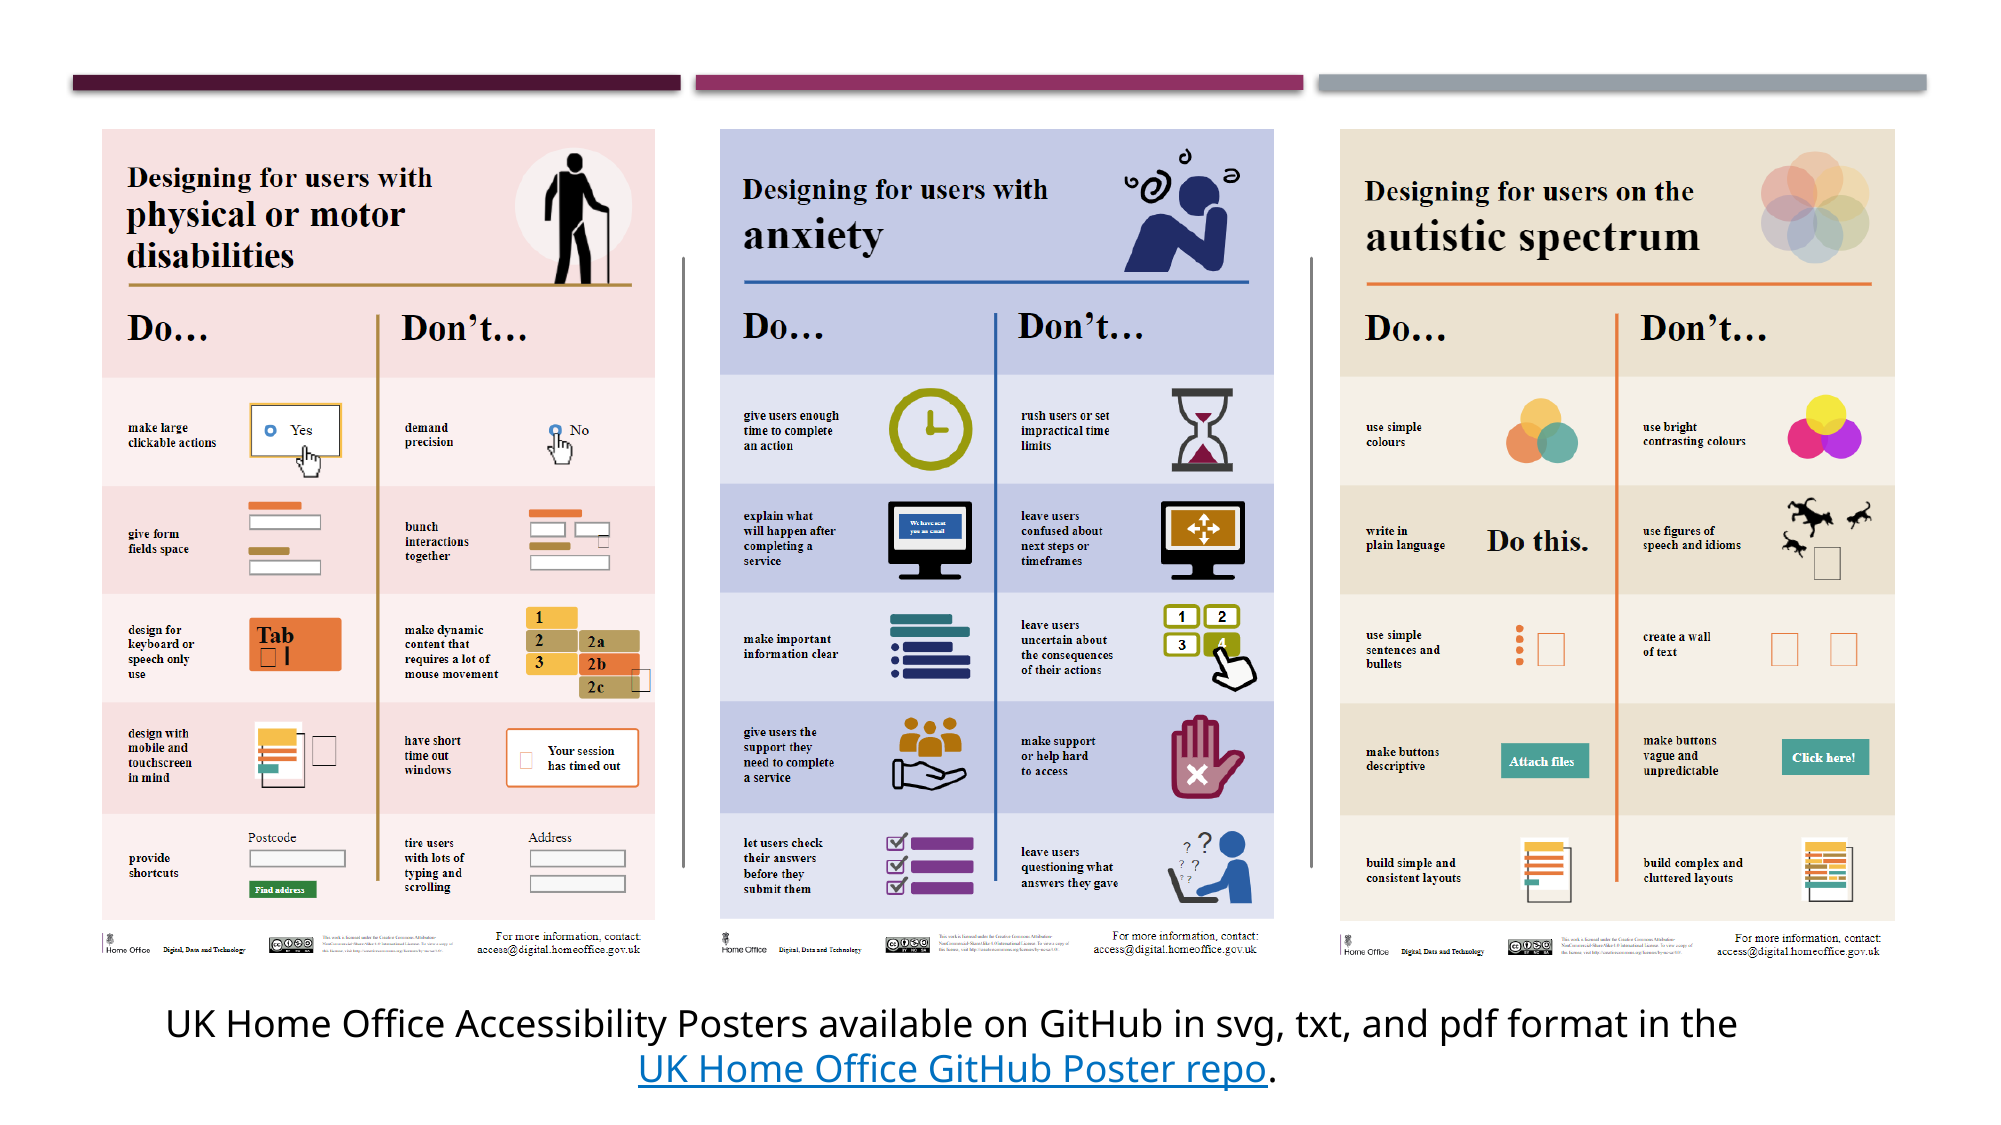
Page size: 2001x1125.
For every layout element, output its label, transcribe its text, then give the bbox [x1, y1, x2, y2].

picture [102, 129, 655, 967]
picture [720, 129, 1275, 964]
picture [1340, 129, 1895, 967]
text_box UK Home Office Accessibility Posters available on GitHub in svg, txt, and pdf format in the UK Home Office GitHub Poster repo. [118, 992, 1797, 1104]
